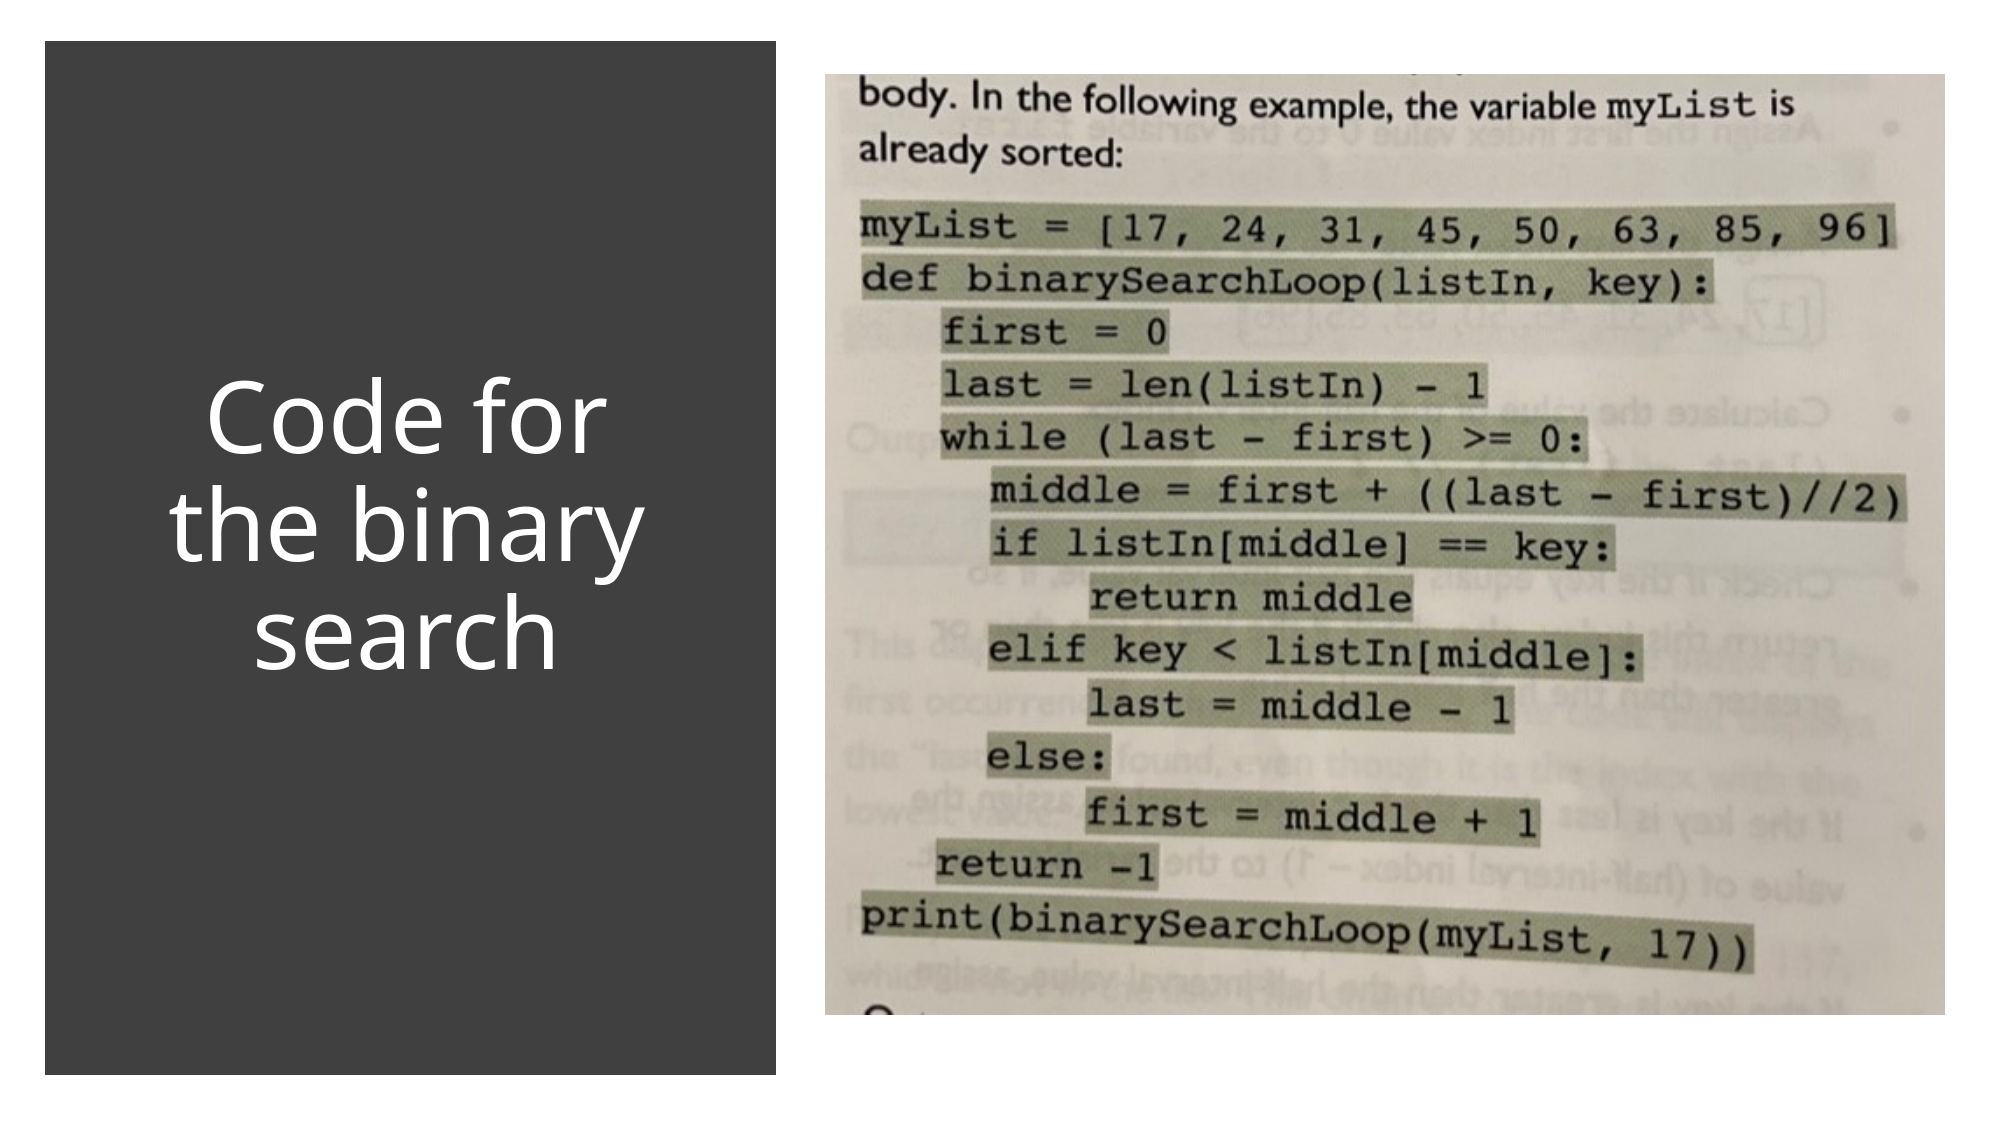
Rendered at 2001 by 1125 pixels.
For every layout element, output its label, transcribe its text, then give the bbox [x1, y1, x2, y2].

text_box [54, 50, 767, 1066]
title Code for the binary search [121, 121, 693, 936]
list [825, 74, 1945, 1015]
